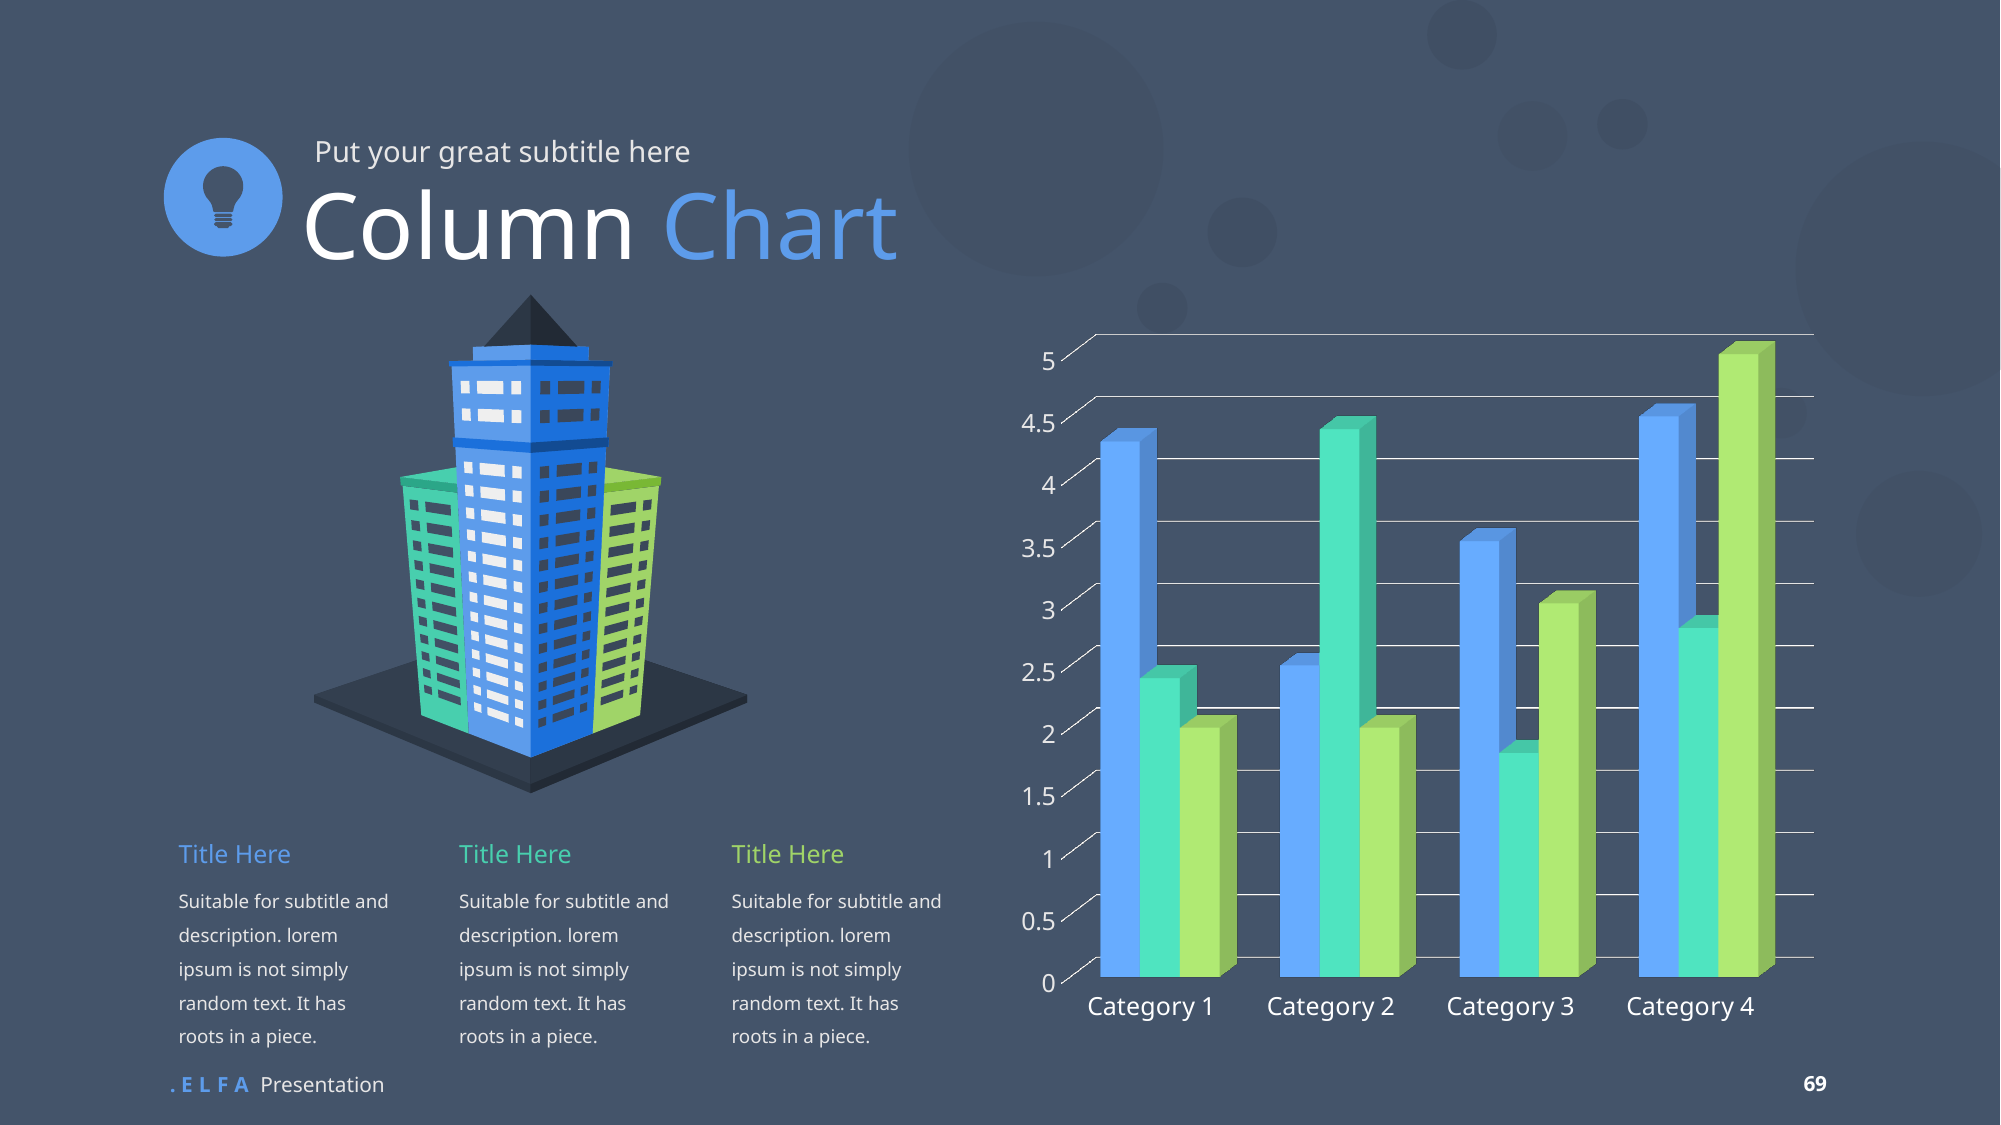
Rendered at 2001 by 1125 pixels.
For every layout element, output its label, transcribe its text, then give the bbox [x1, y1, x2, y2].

text_box Title Here [716, 831, 891, 871]
text_box Suitable for subtitle and description. lorem ipsum is not simply random text. It has roots in a piece. [716, 871, 957, 1055]
chart [999, 320, 1837, 1038]
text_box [613, 467, 662, 734]
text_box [314, 621, 748, 794]
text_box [448, 294, 613, 758]
text_box Column Chart [286, 160, 914, 285]
text_box Put your great subtitle here [299, 126, 707, 160]
text_box [202, 166, 244, 229]
text_box Title Here [444, 831, 618, 871]
text_box [162, 136, 284, 258]
text_box Suitable for subtitle and description. lorem ipsum is not simply random text. It has roots in a piece. [163, 871, 404, 1055]
text_box Title Here [163, 831, 338, 871]
text_box Suitable for subtitle and description. lorem ipsum is not simply random text. It has roots in a piece. [444, 871, 684, 1055]
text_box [400, 467, 448, 734]
